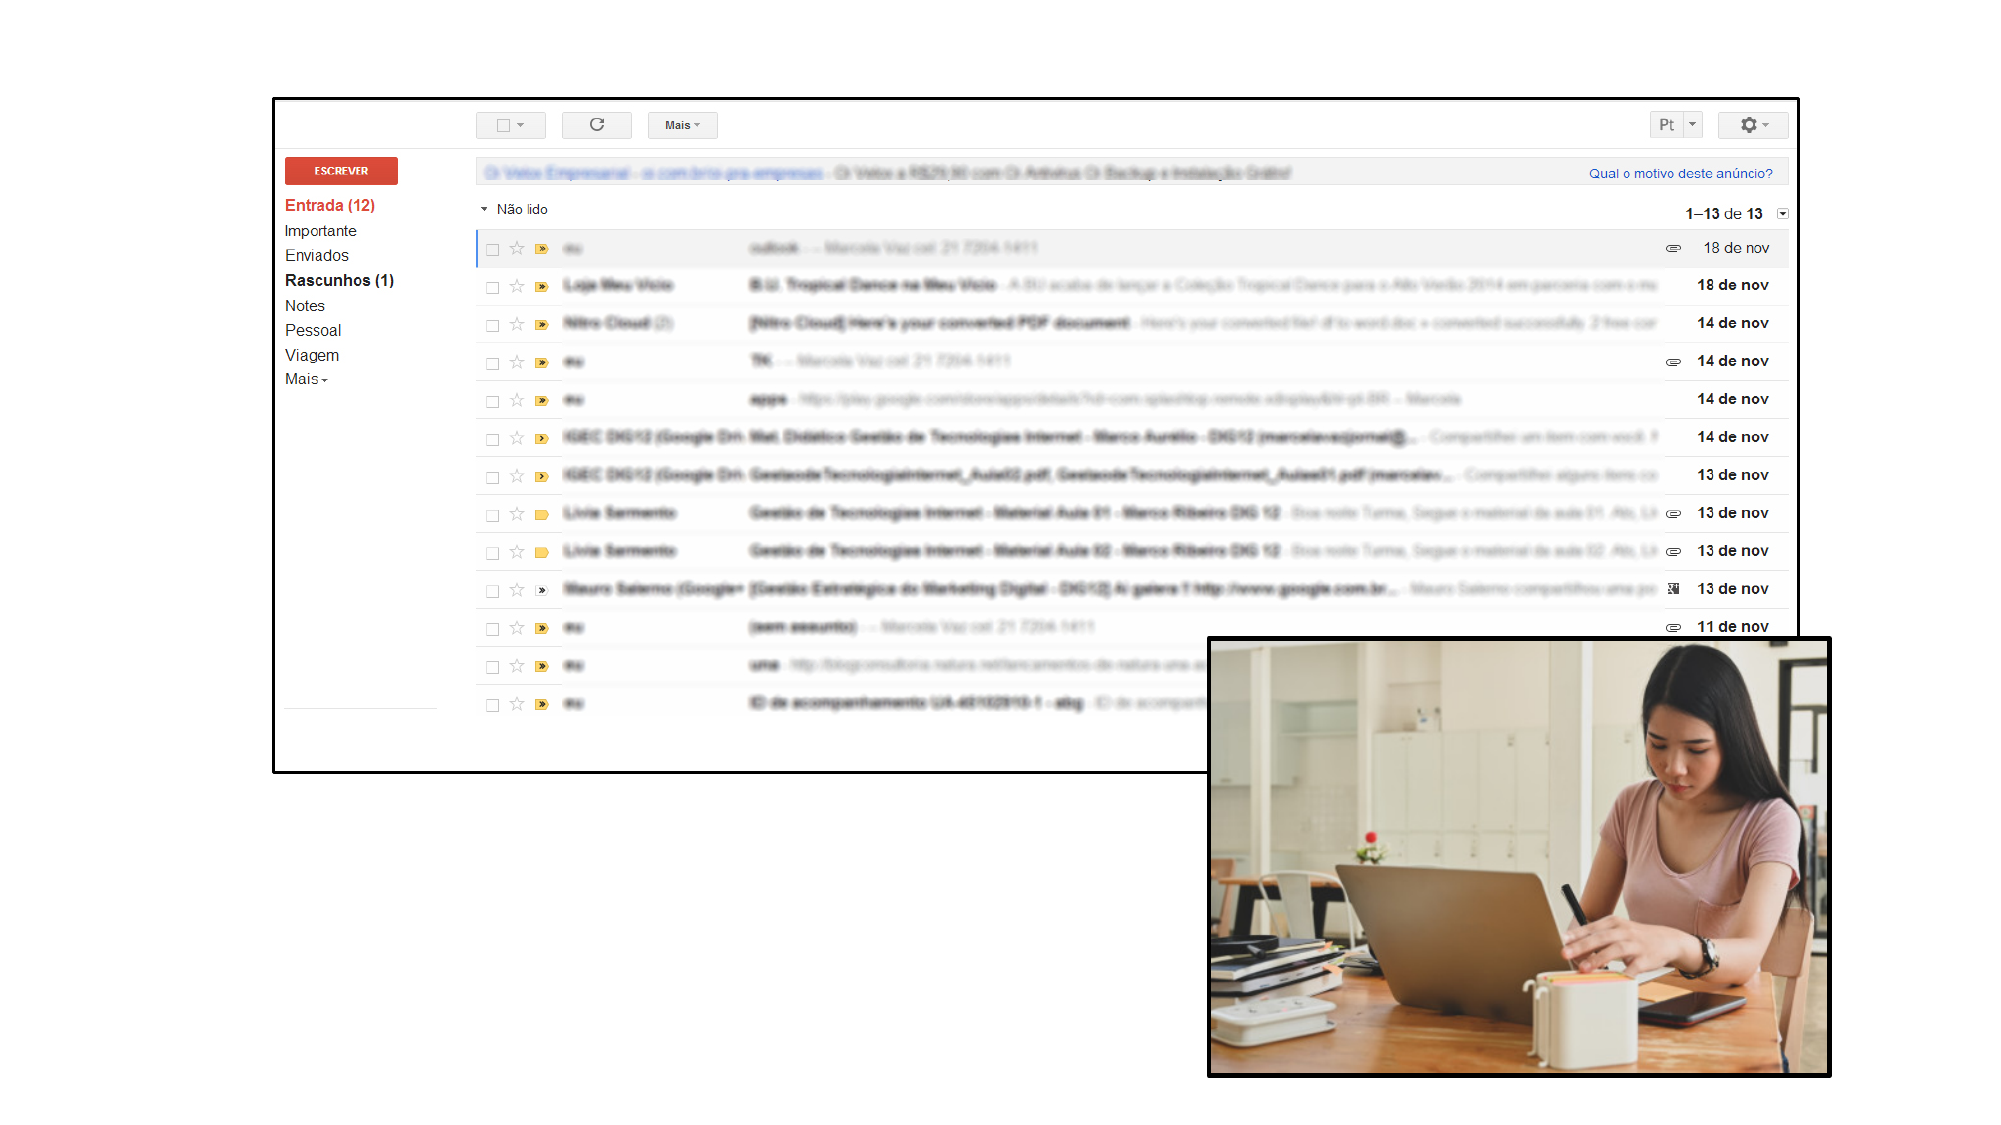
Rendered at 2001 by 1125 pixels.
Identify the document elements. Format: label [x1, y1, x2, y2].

picture [275, 100, 1828, 1074]
